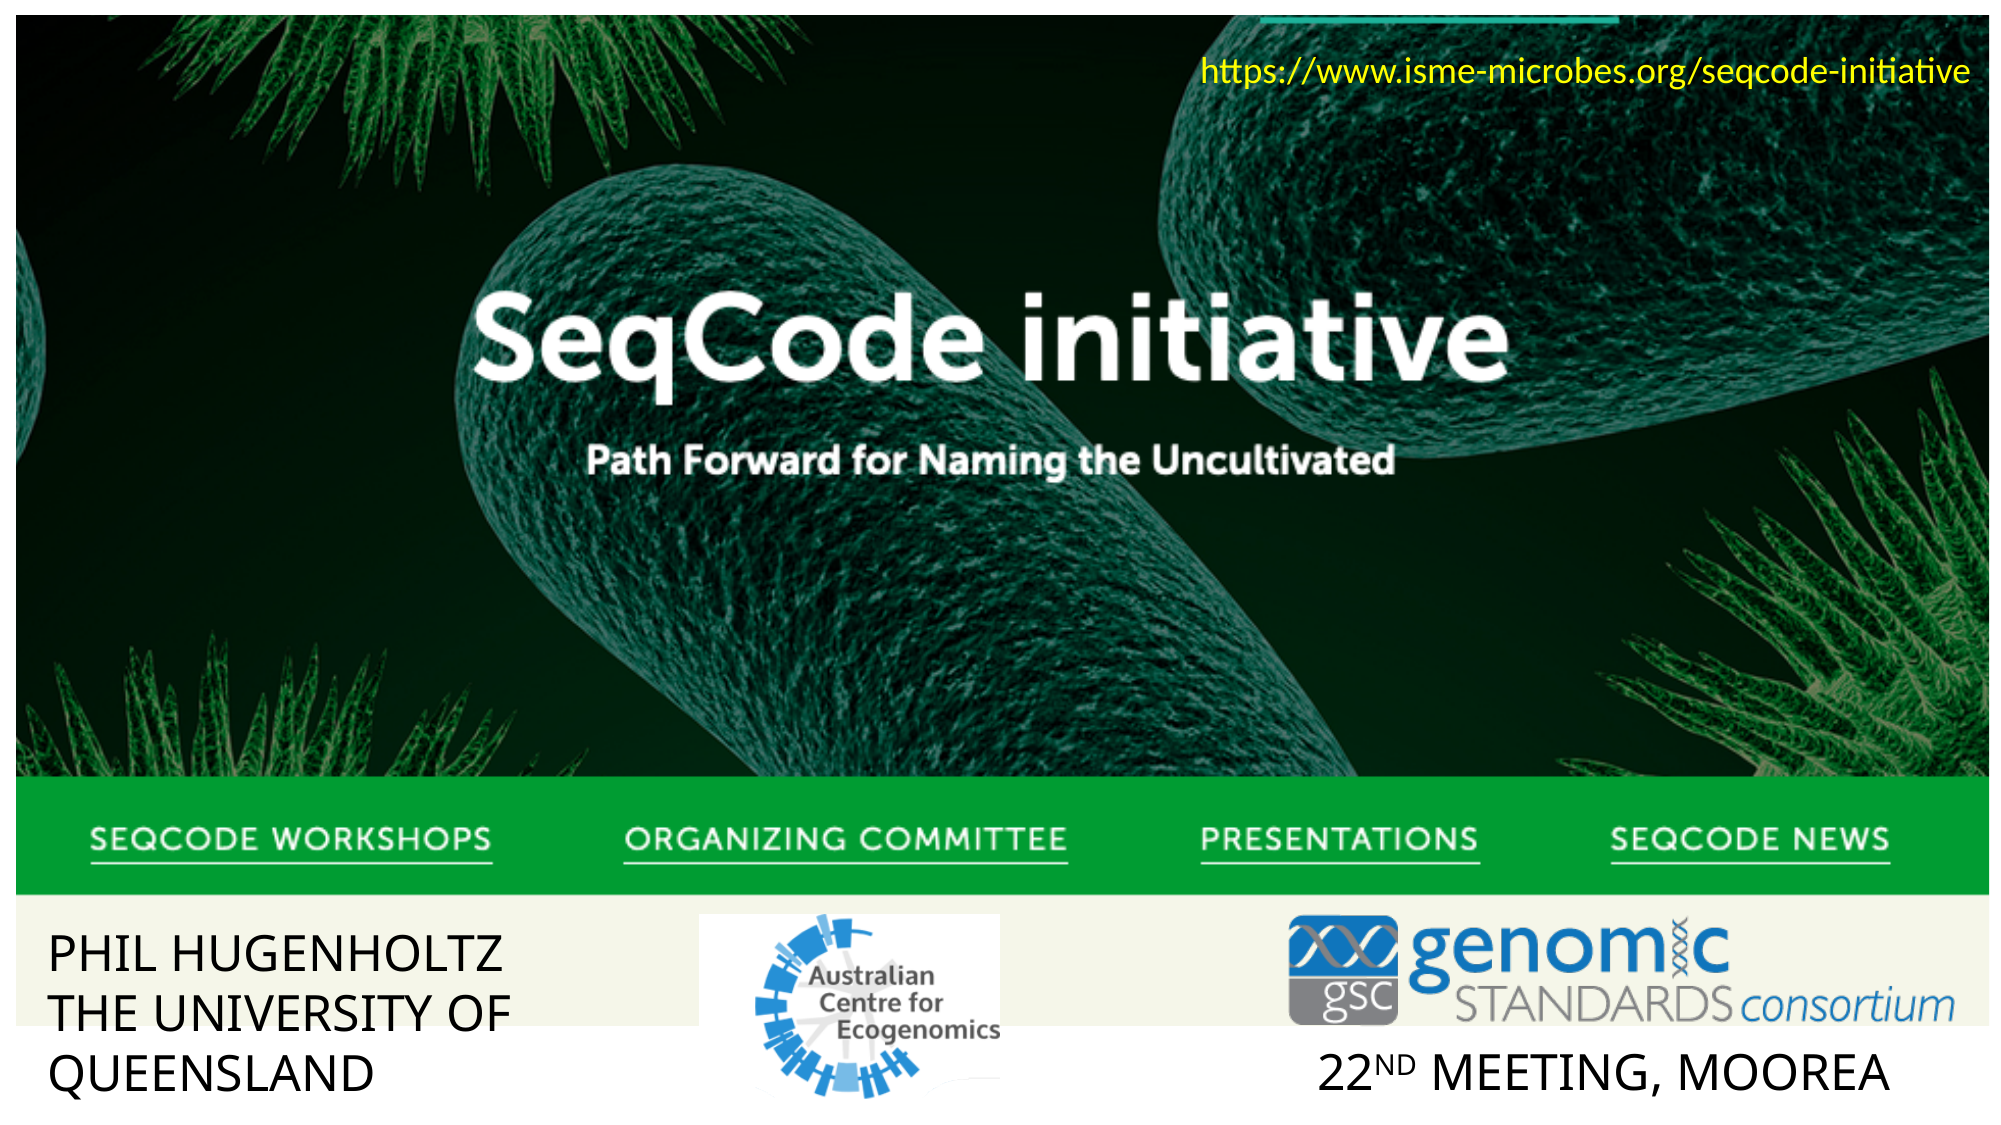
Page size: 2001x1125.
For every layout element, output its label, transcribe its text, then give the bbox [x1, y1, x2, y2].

text_box Phil Hugenholtz The University of Queensland [32, 1026, 699, 1110]
text_box 22nd Meeting, Moorea [1194, 1033, 2000, 1109]
picture [16, 15, 1990, 1125]
